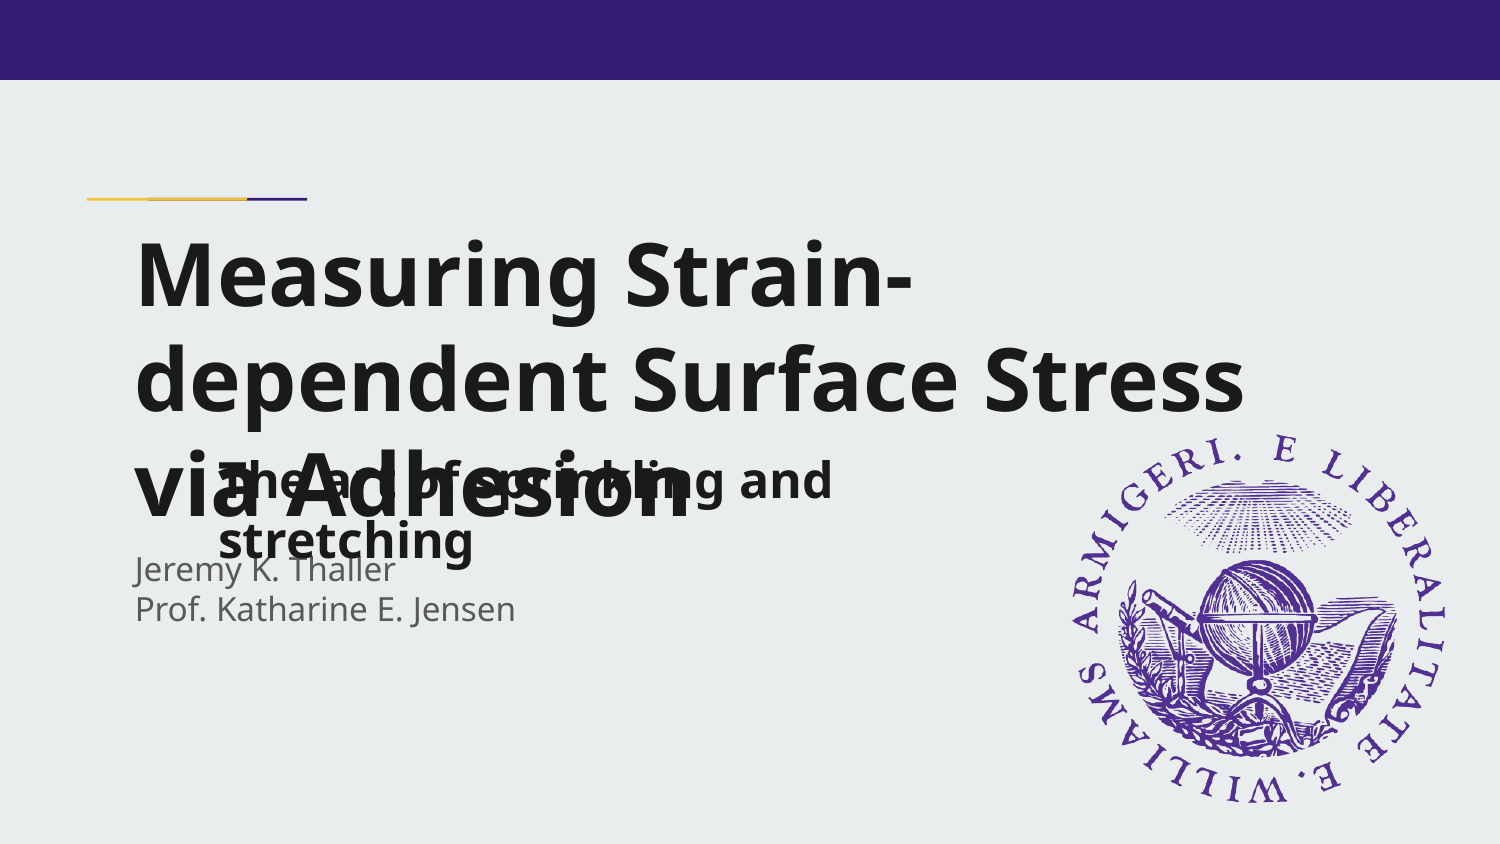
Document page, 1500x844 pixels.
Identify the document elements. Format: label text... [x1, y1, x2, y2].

subtitle Jeremy K. Thaller Prof. Katharine E. Jensen [119, 532, 1066, 622]
title Measuring Strain-dependent Surface Stress via Adhesion [119, 204, 1381, 478]
text_box The art of sprinkling and stretching [203, 433, 1070, 534]
picture [1071, 434, 1445, 804]
